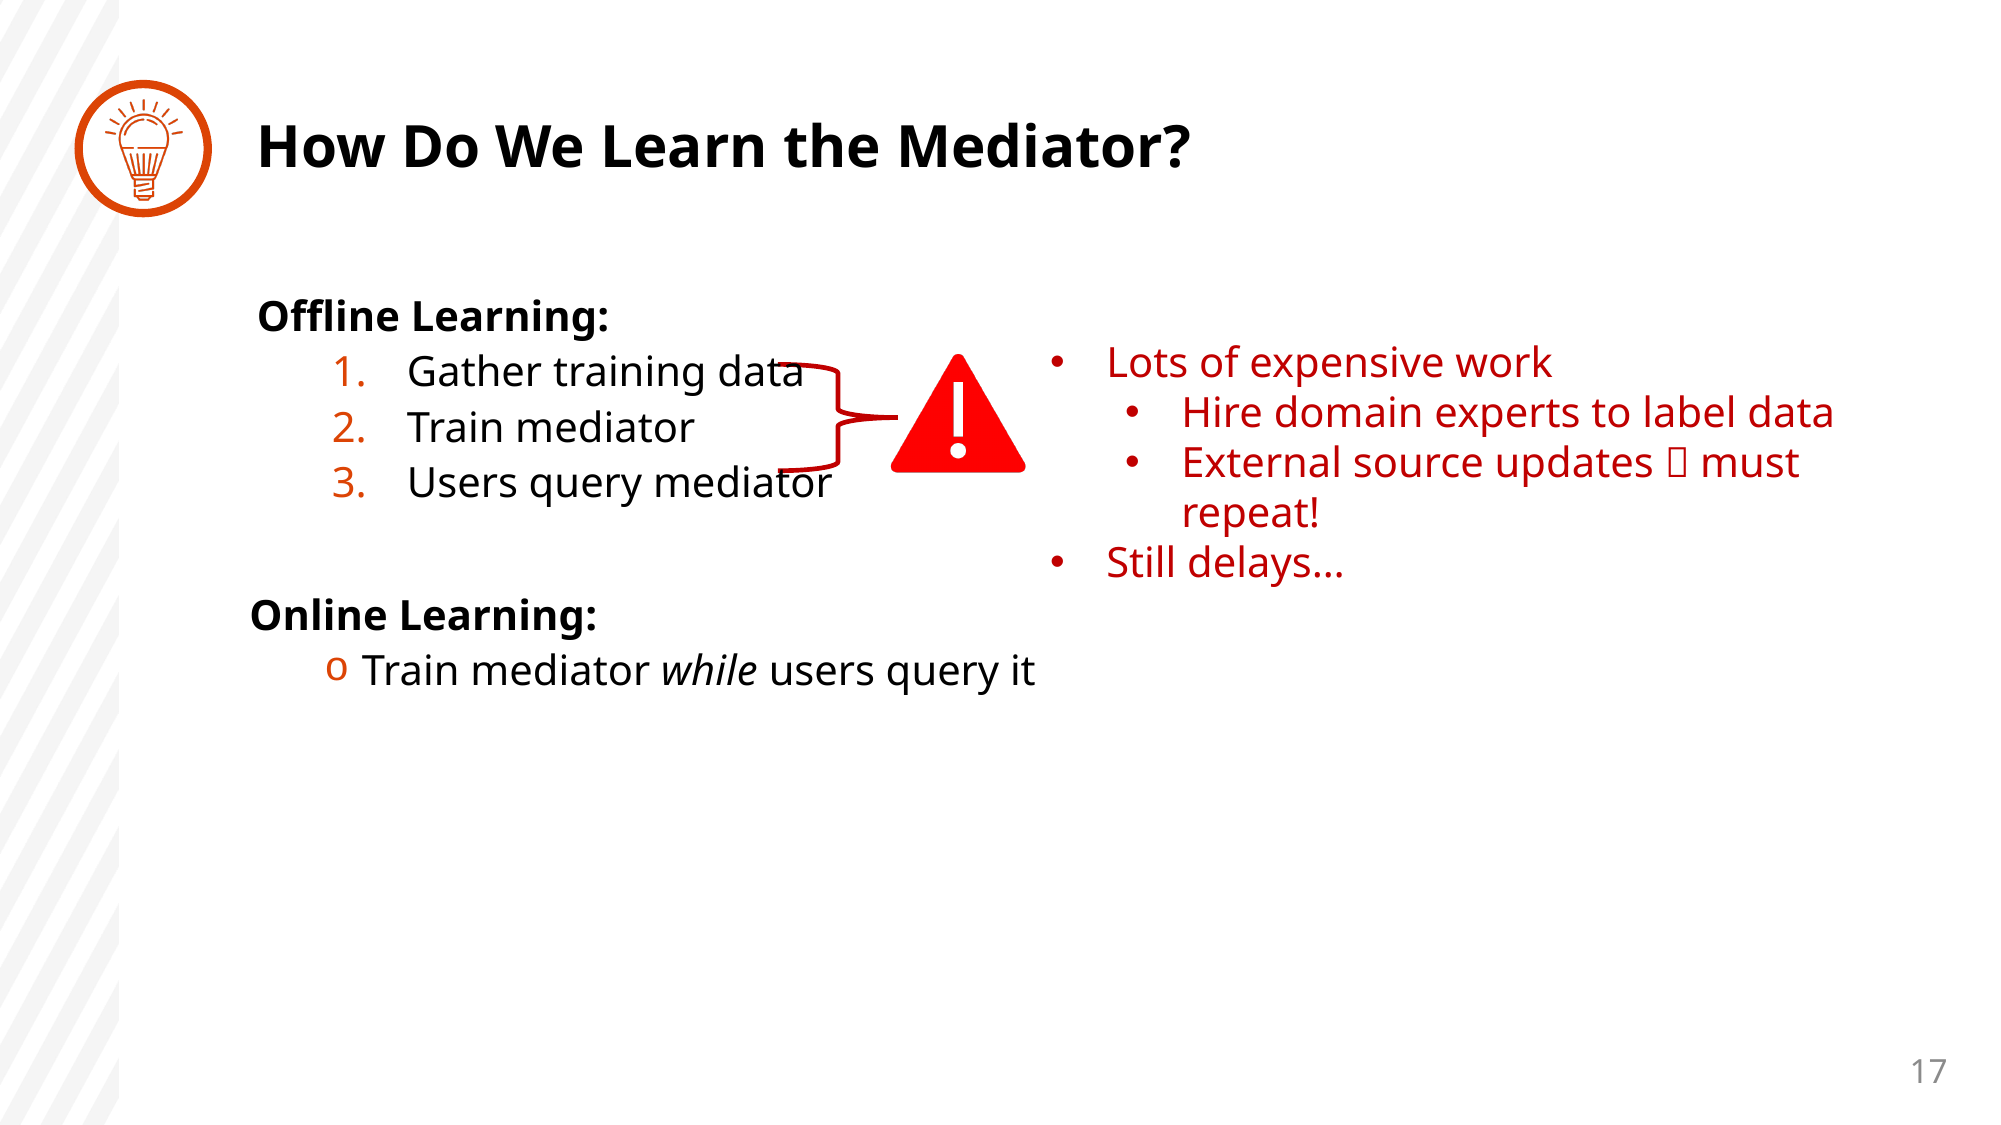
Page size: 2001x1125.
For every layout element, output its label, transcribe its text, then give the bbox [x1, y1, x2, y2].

text_box Online Learning: Train mediator while users query it [234, 586, 1832, 885]
title How Do We Learn the Mediator? [241, 108, 1863, 190]
slide_number 17 [1512, 1042, 1963, 1103]
text_box Lots of expensive work Hire domain experts to label data External source updates  must repeat! Still delays… [1035, 328, 1917, 594]
picture [0, 0, 195, 1125]
picture [883, 338, 1033, 488]
text_box Offline Learning: Gather training data Train mediator Users query mediator [241, 287, 863, 586]
text_box [863, 415, 883, 420]
